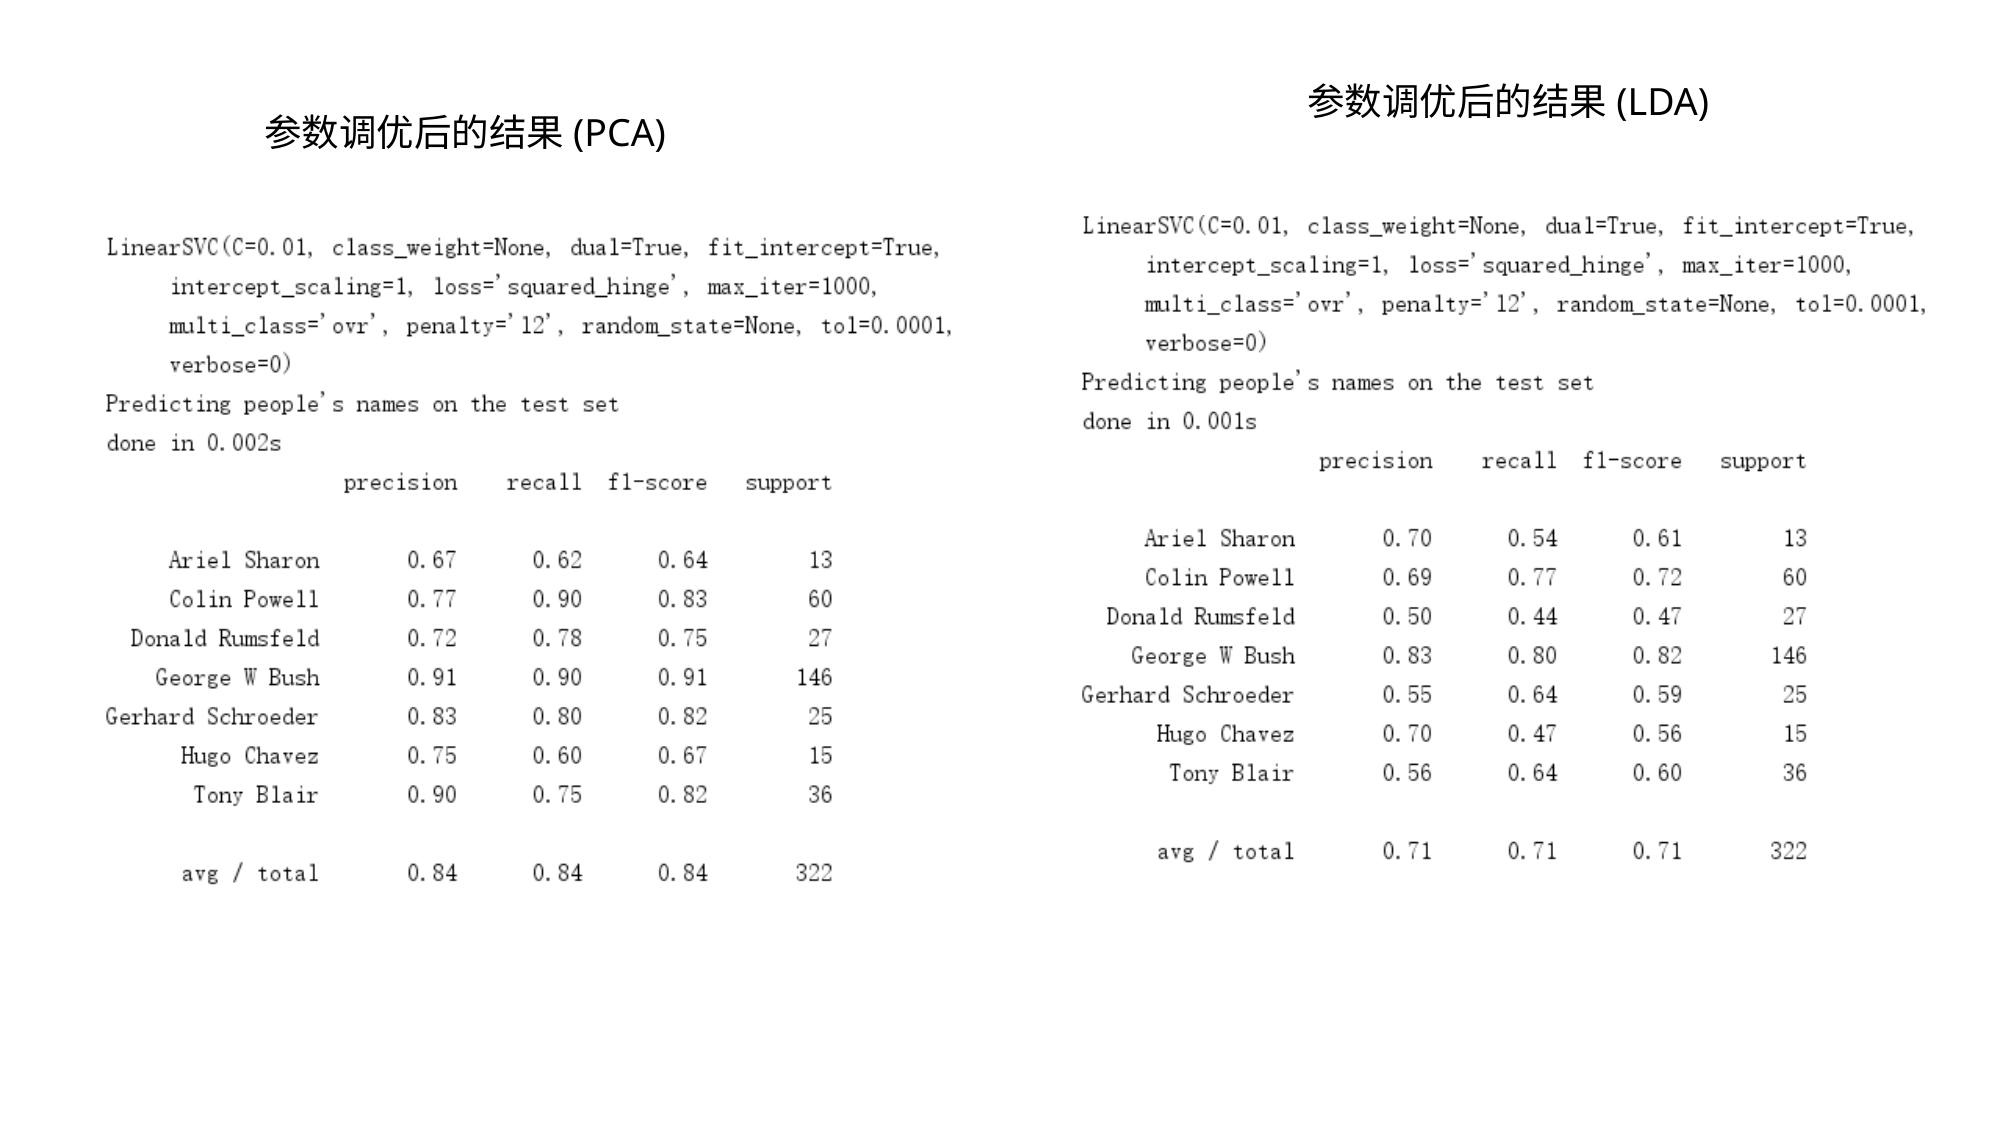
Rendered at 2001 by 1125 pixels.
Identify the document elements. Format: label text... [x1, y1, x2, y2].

text_box 参数调优后的结果(PCA) [249, 101, 708, 161]
picture [1081, 215, 2000, 890]
picture [102, 235, 981, 890]
text_box 参数调优后的结果(LDA) [1292, 70, 1751, 131]
